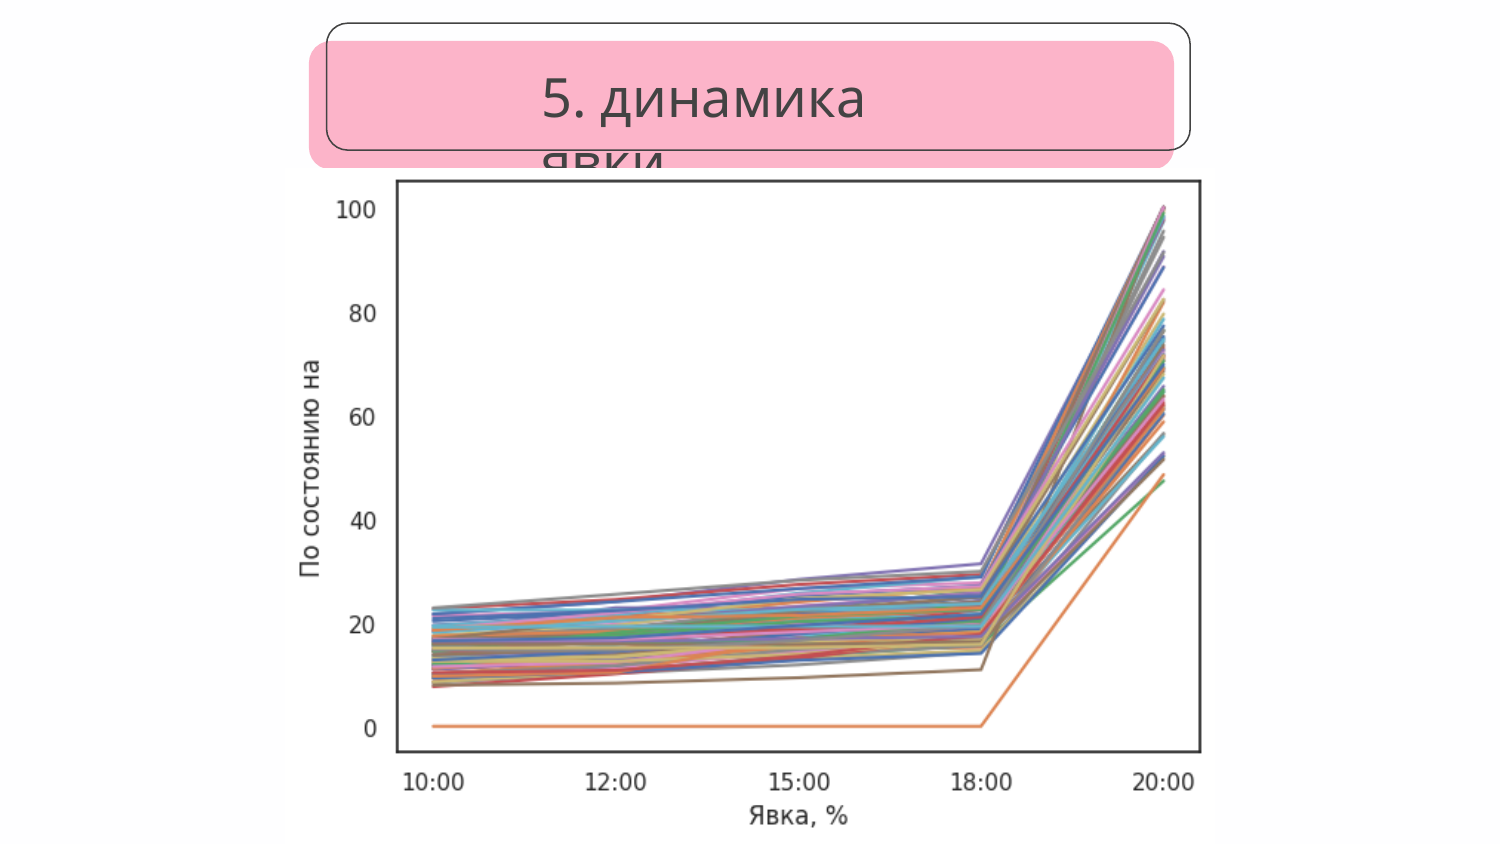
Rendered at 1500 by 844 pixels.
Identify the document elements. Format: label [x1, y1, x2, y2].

picture [284, 168, 1216, 844]
text_box [309, 22, 1191, 167]
